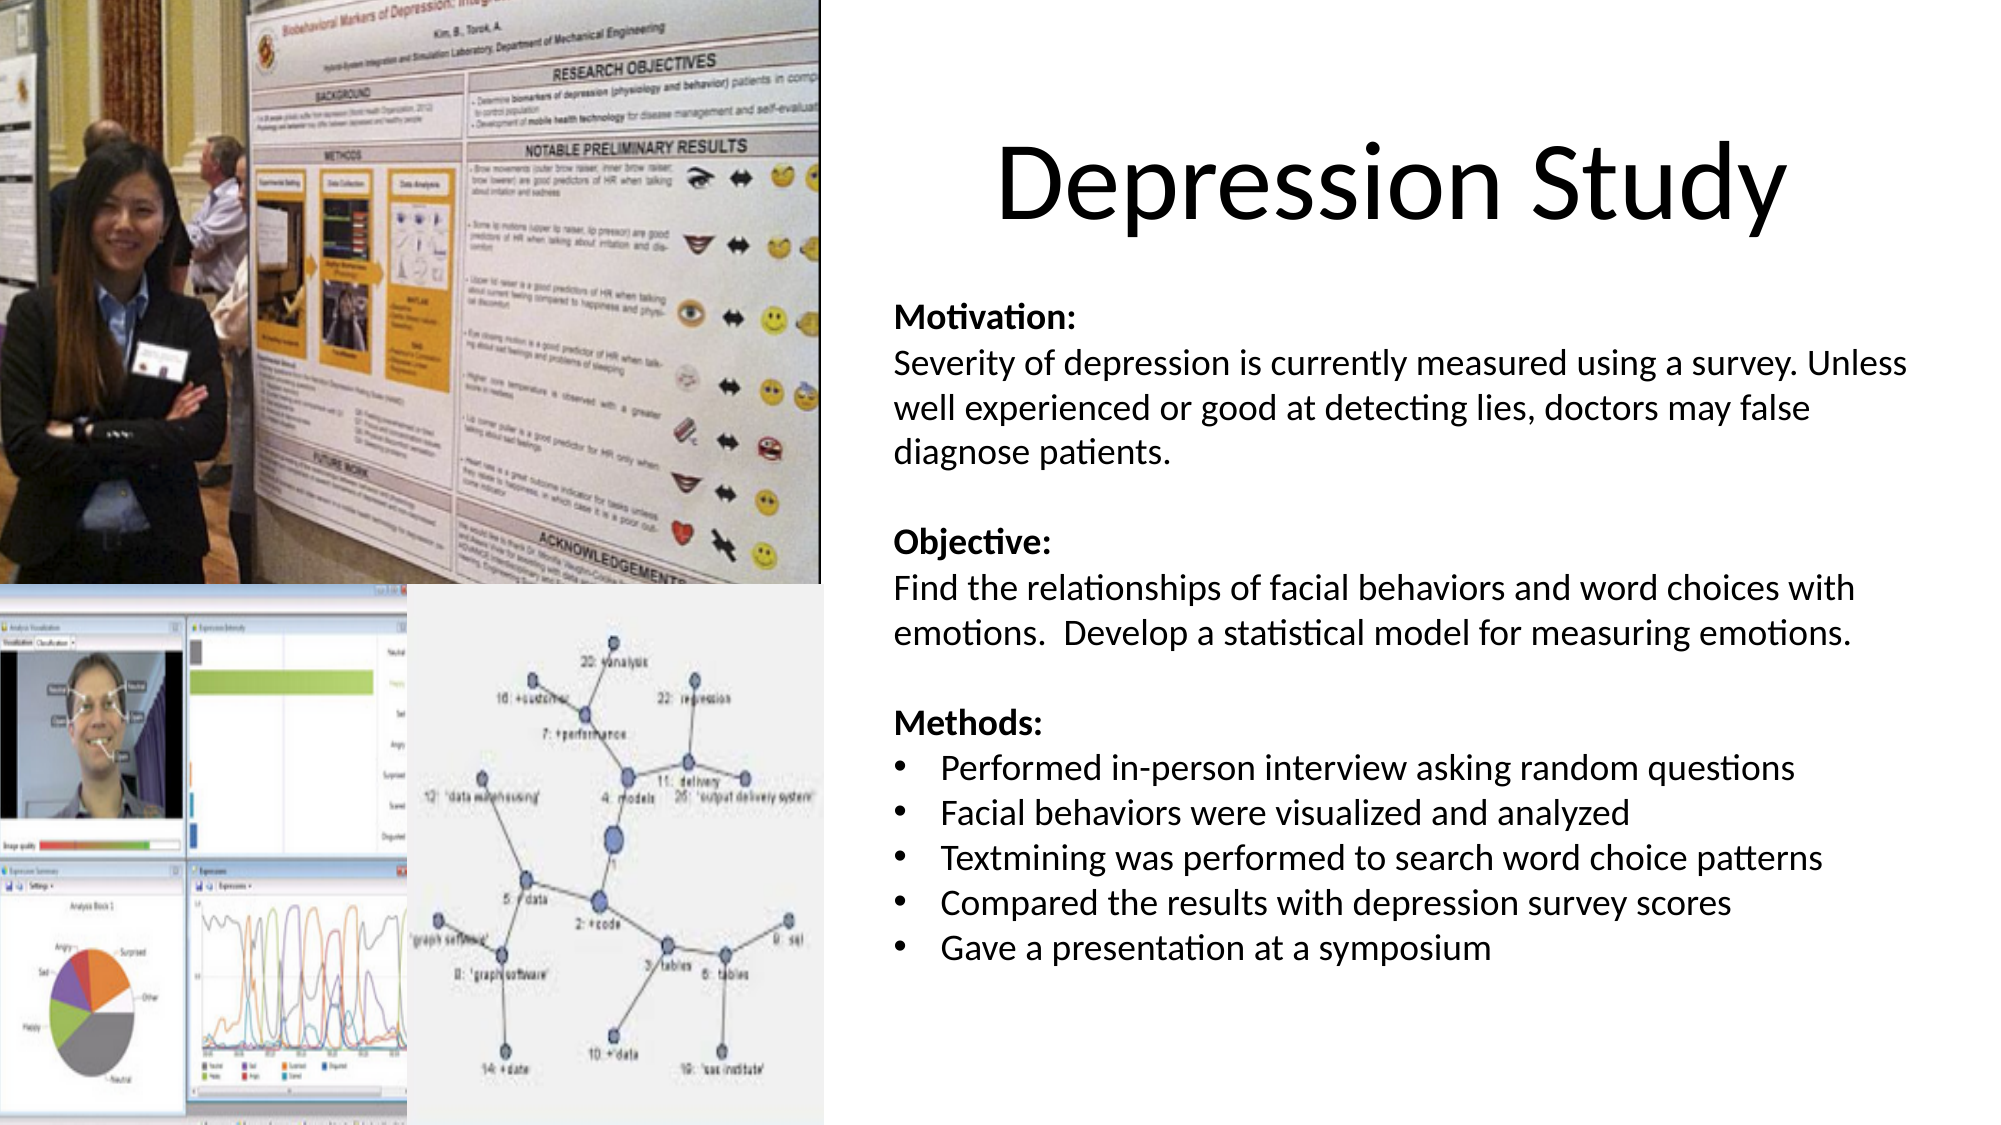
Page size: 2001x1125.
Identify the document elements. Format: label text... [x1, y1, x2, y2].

picture [0, 0, 824, 1125]
text_box Motivation: Severity of depression is currently measured using a survey. Unless well experienced or good at detecting lies, doctors may false diagnose patients. Objective: Find the relationships of facial behaviors and word choices with emotions. Develop a statistical model for measuring emotions. Methods: Performed in-person interview asking random questions Facial behaviors were visualized and analyzed Textmining was performed to search word choice patterns Compared the results with depression survey scores Gave a presentation at a symposium [878, 285, 1966, 975]
text_box Depression Study [979, 100, 1805, 251]
